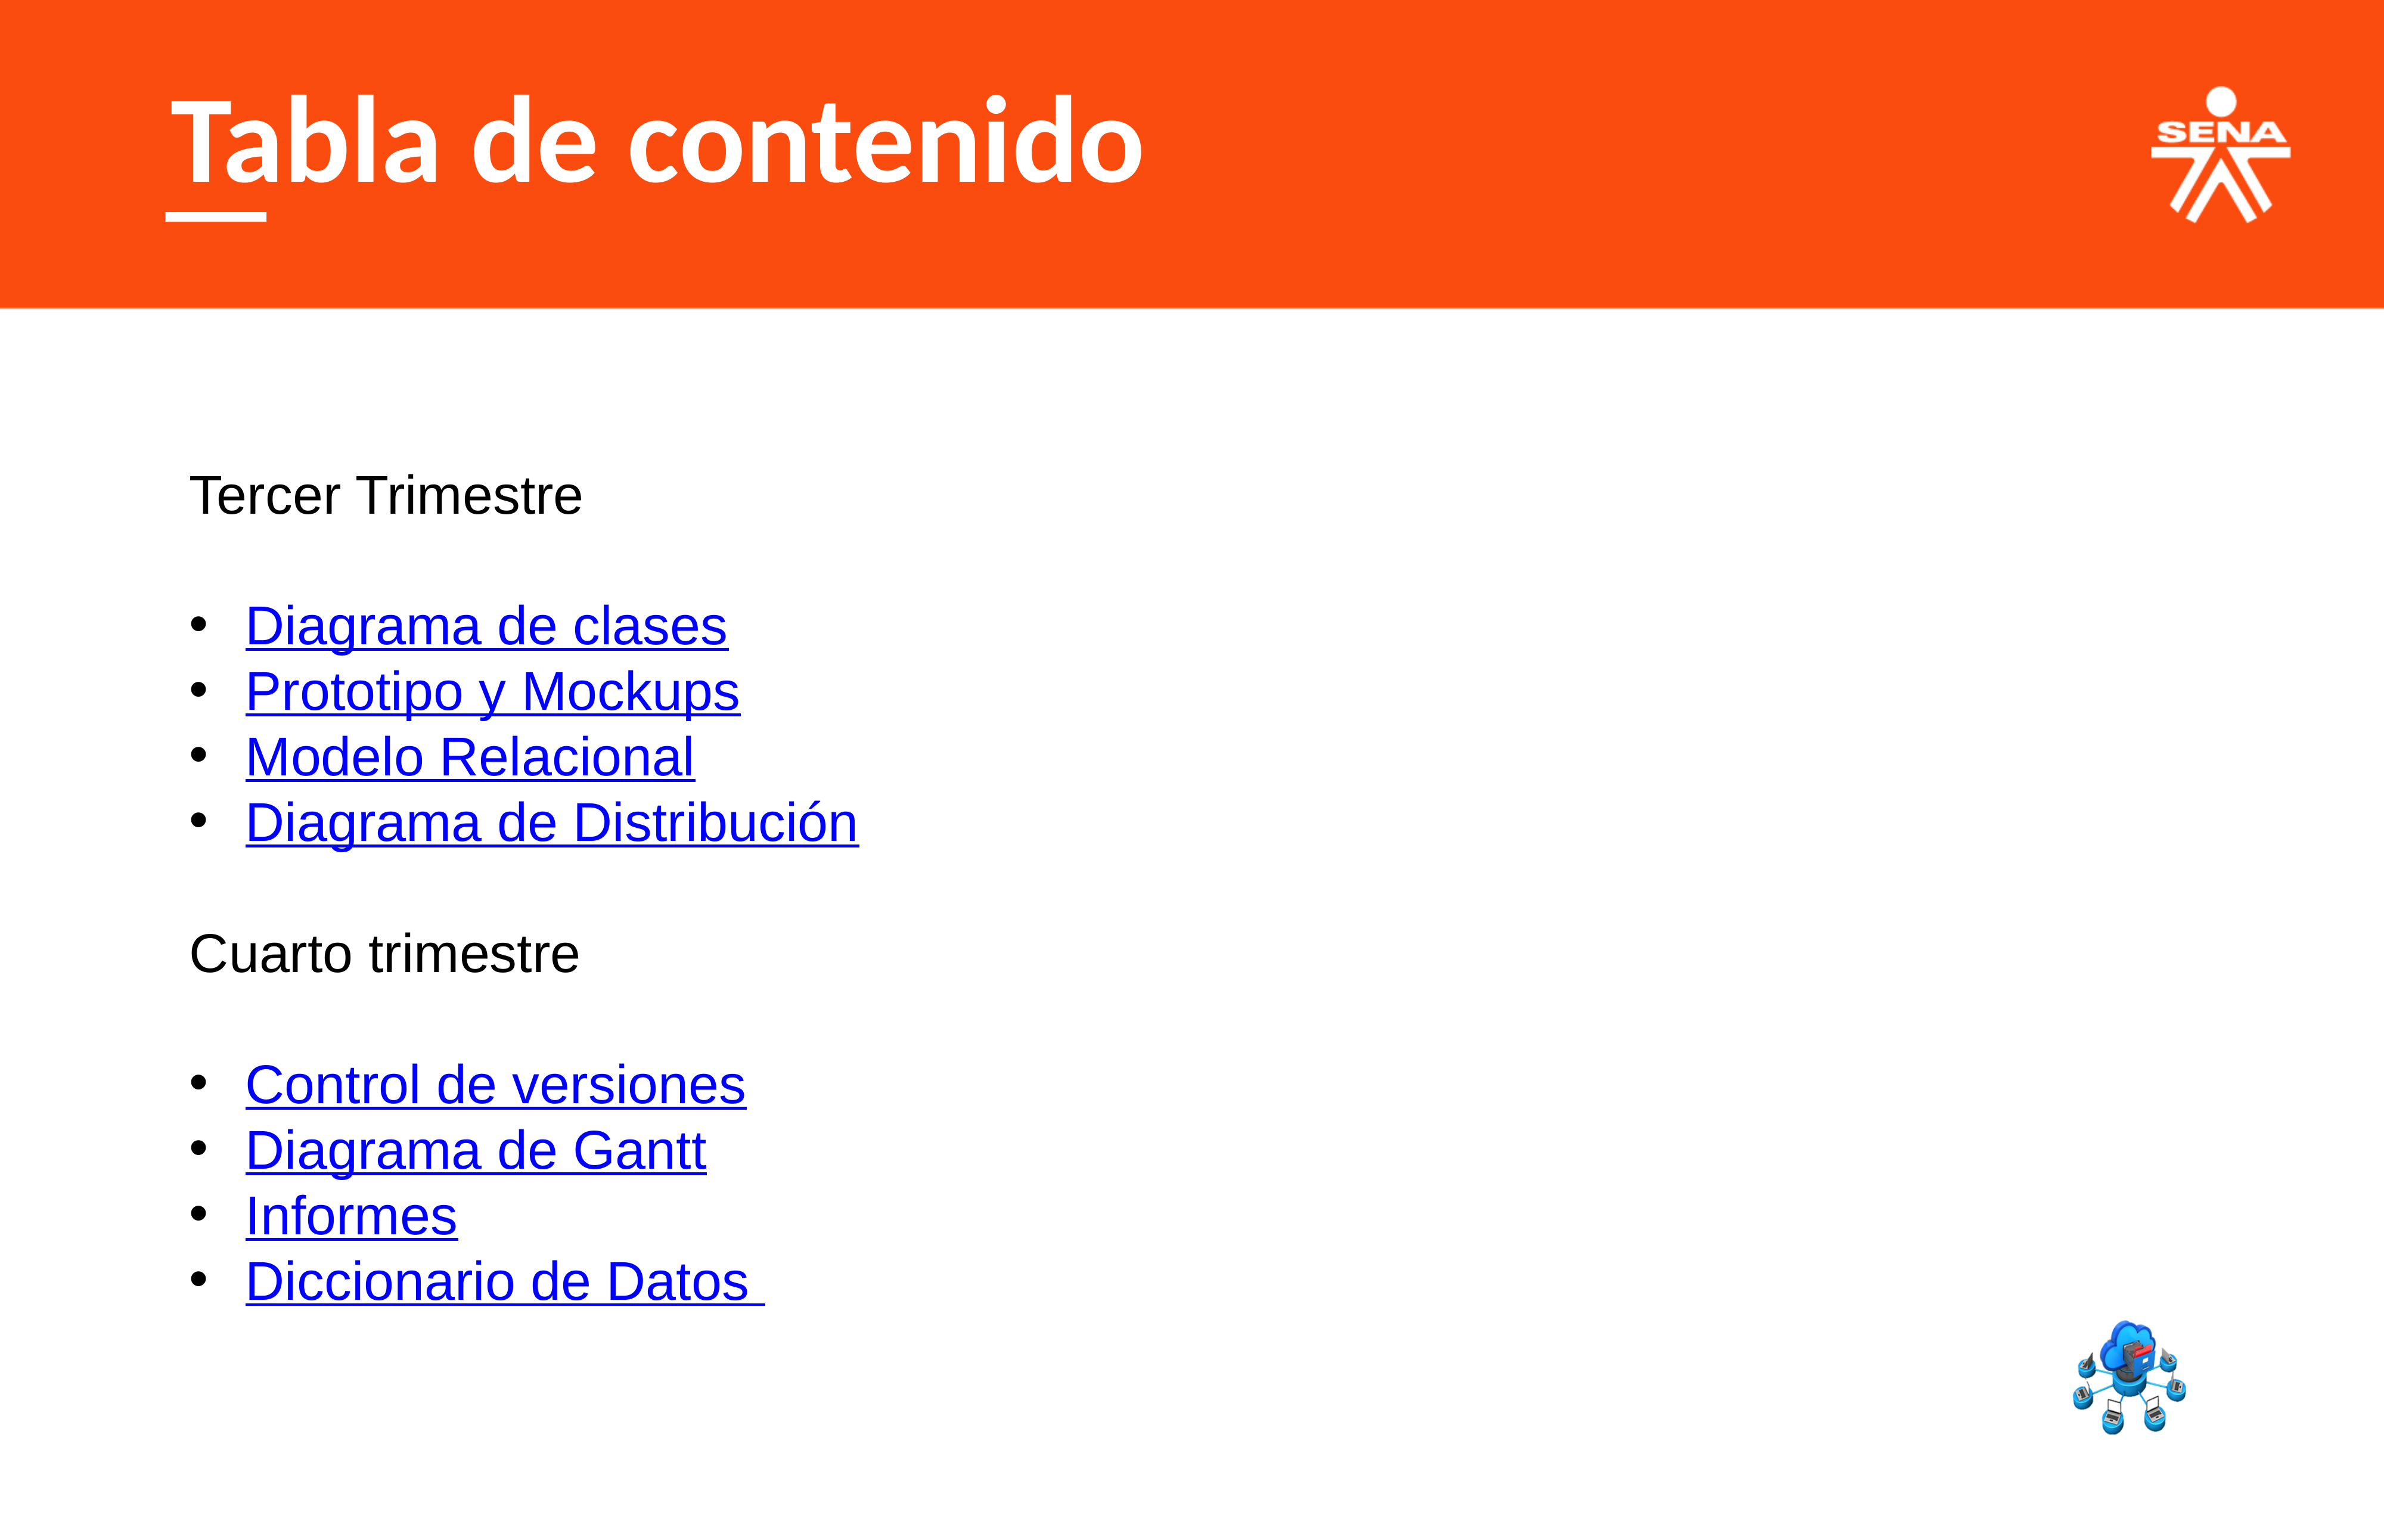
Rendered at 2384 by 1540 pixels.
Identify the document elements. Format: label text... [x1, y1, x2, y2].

text_box Tabla de contenido [23, 0, 1293, 213]
text_box Tercer Trimestre Diagrama de clases Prototipo y Mockups Modelo Relacional Diagrama de Distribución Cuarto trimestre Control de versiones Diagrama de Gantt Informes Diccionario de Datos [181, 454, 1751, 1316]
text_box [165, 212, 267, 222]
picture [0, 0, 2384, 1540]
